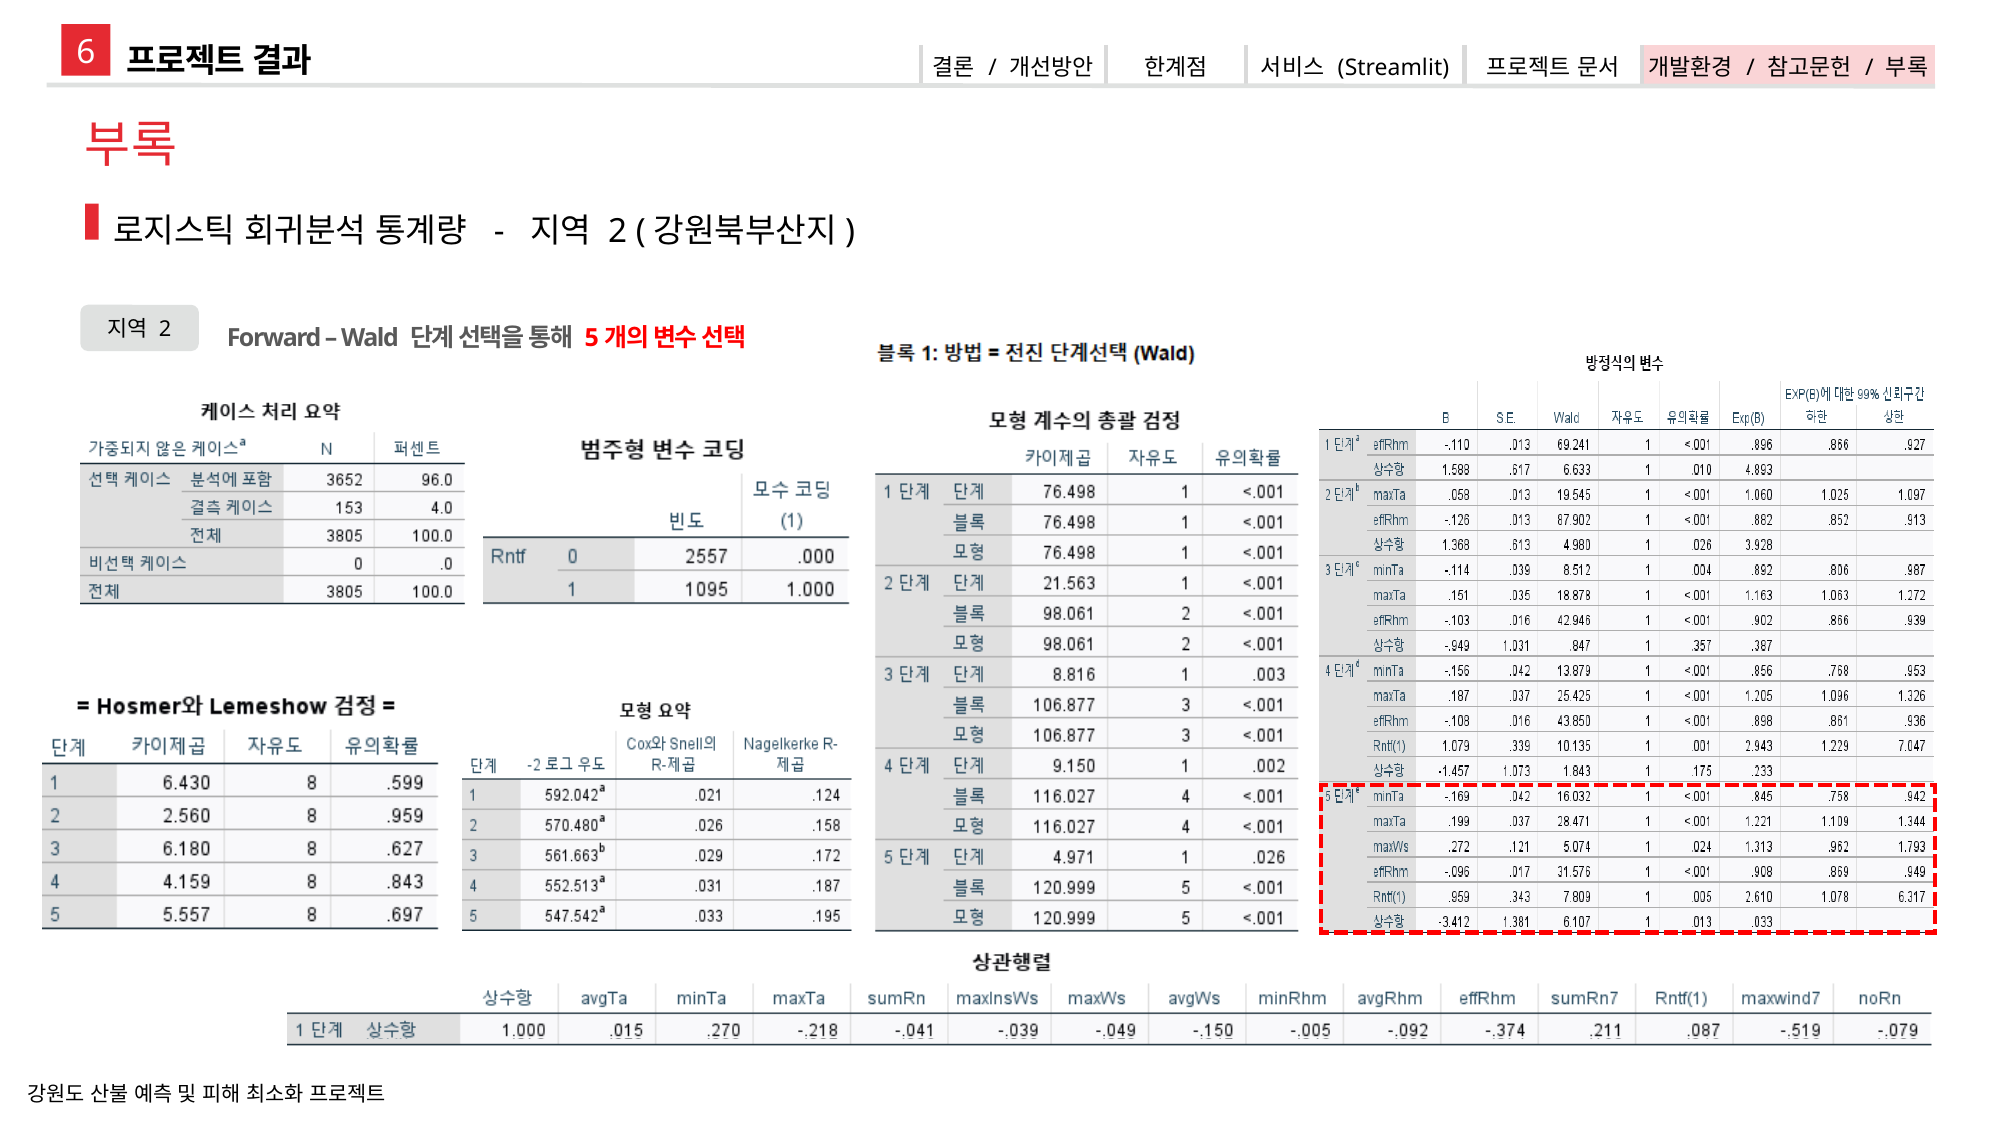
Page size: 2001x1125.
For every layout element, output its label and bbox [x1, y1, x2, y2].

text_box [84, 182, 1821, 257]
picture [482, 430, 854, 612]
table_header [1108, 45, 1244, 83]
picture [80, 391, 469, 607]
table_header [923, 45, 1104, 83]
text_box [80, 293, 1447, 352]
table_header [1644, 45, 1935, 83]
table_header [1248, 45, 1462, 83]
picture [42, 686, 443, 931]
text_box [27, 1081, 386, 1107]
text_box [85, 112, 565, 173]
table_header [1467, 45, 1640, 83]
picture [1318, 340, 1936, 937]
picture [867, 330, 1304, 939]
picture [462, 697, 854, 931]
text_box [287, 949, 1936, 1052]
text_box [61, 24, 314, 79]
